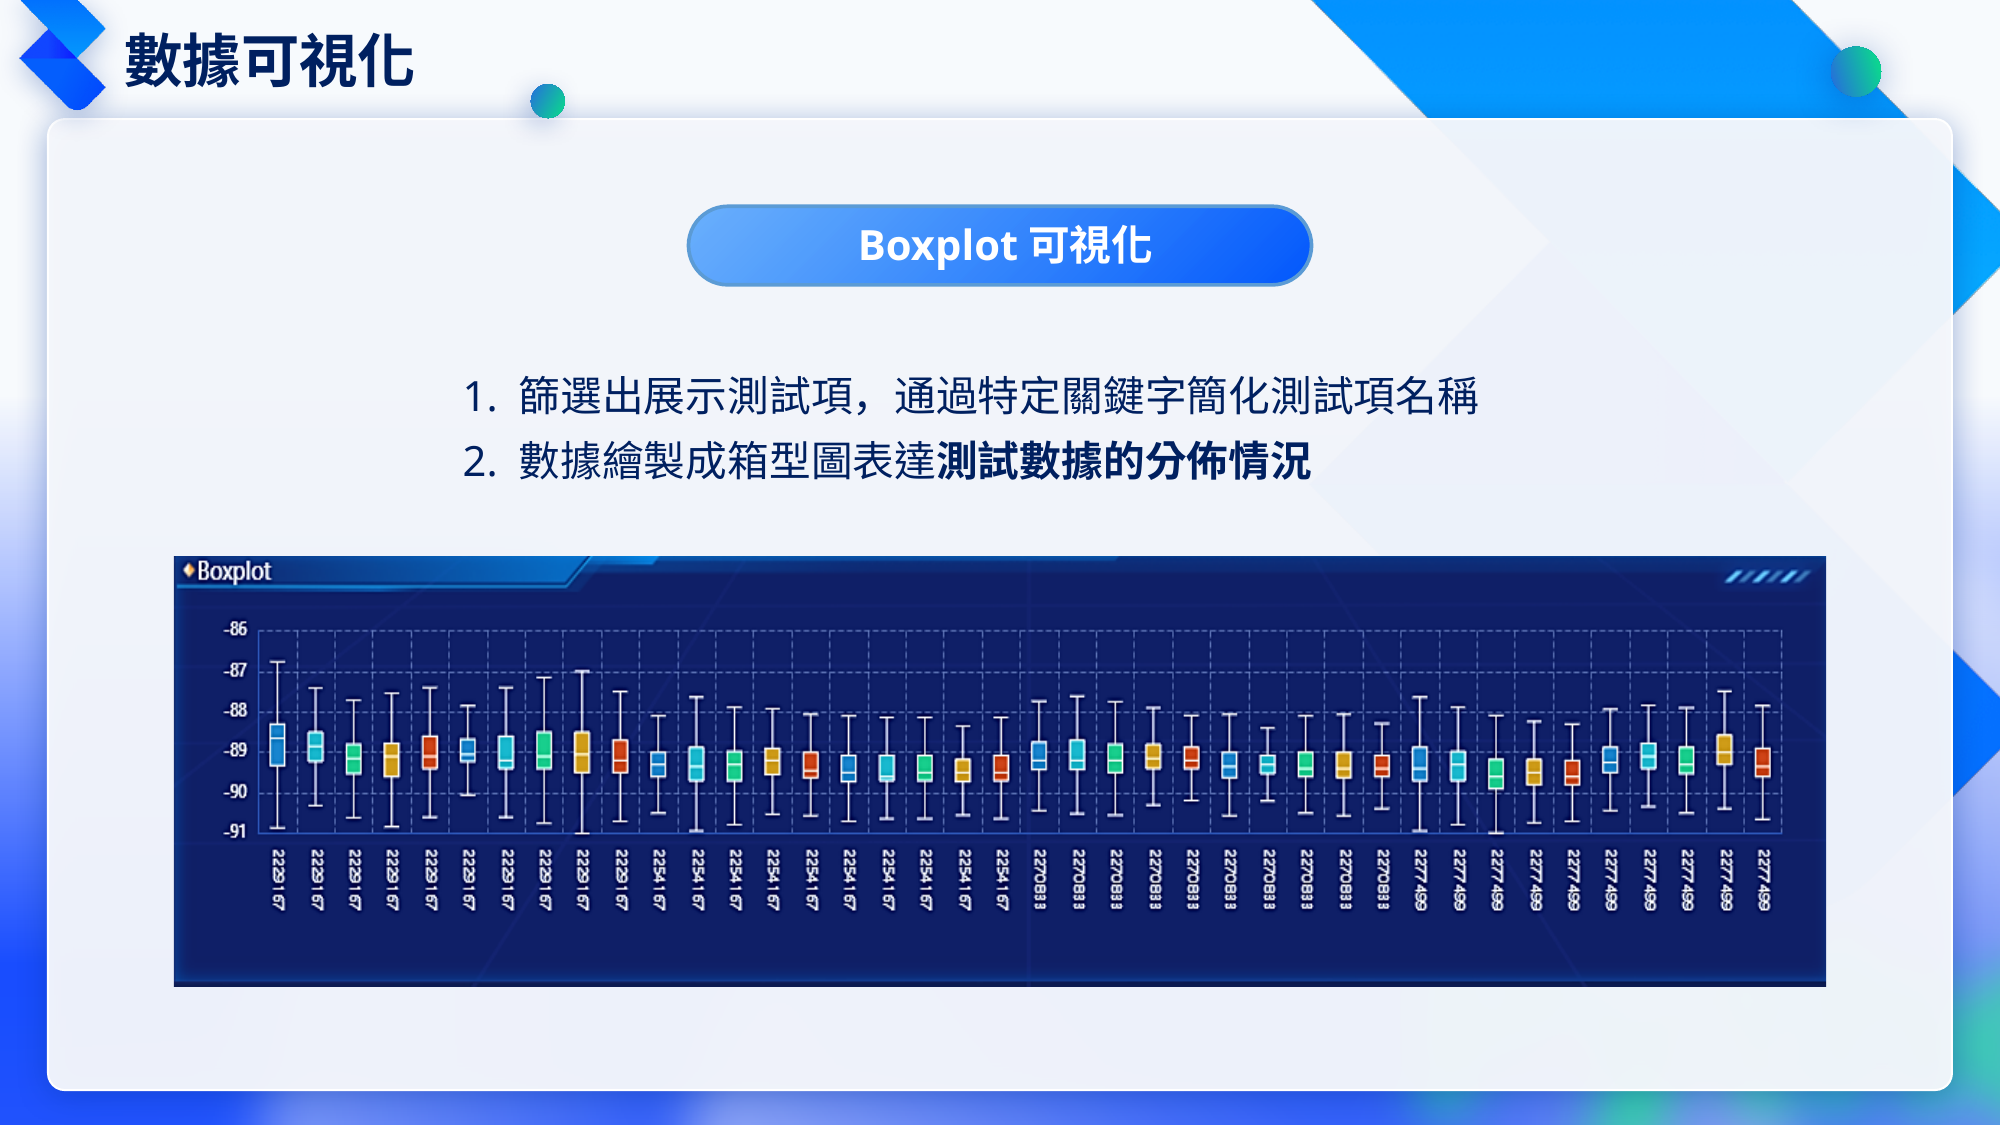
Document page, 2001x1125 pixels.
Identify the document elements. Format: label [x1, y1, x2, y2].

picture [173, 556, 1827, 987]
picture [8, 0, 108, 111]
text_box [0, 0, 2000, 1125]
text_box [688, 206, 1312, 285]
